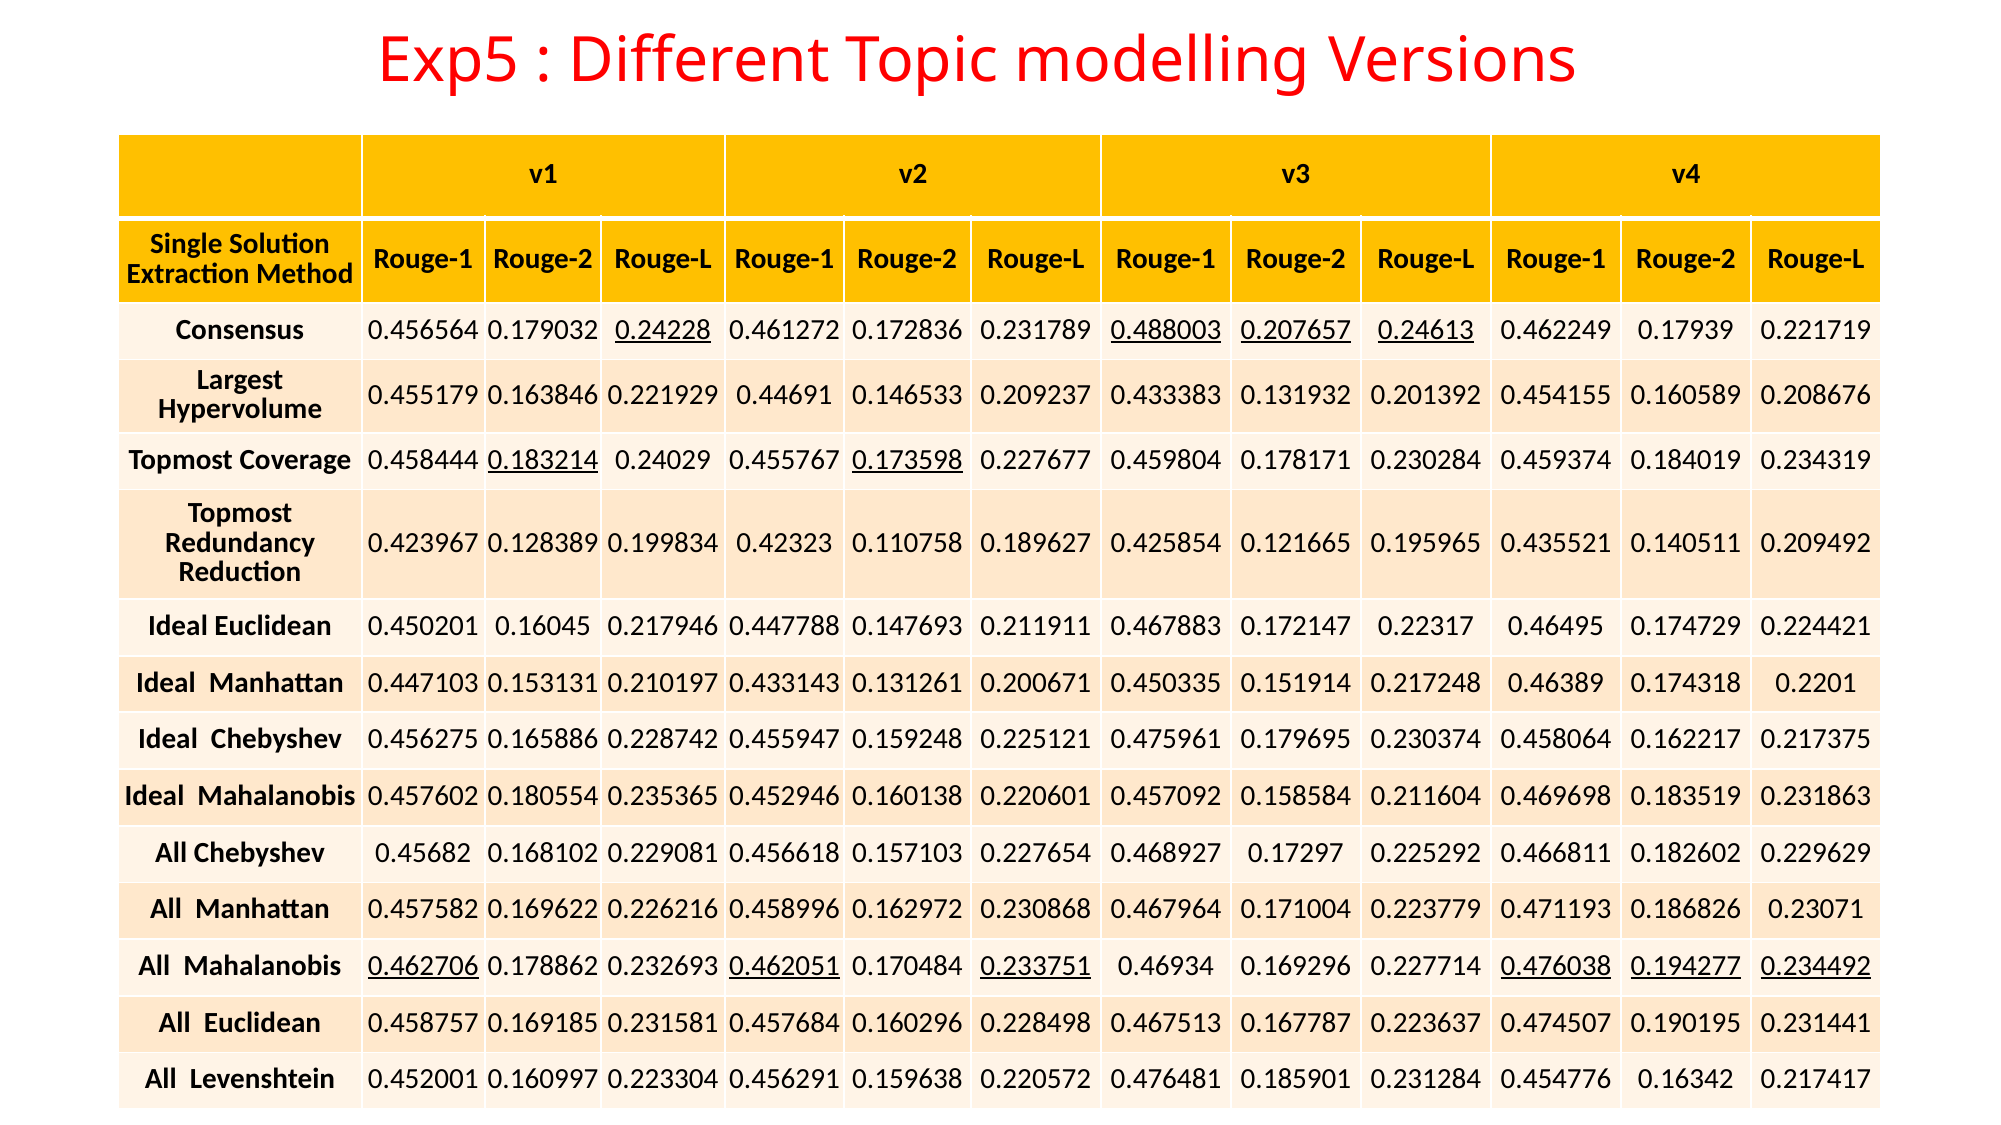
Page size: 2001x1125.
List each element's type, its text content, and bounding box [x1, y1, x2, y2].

table_cell 0.201392 [1362, 360, 1490, 432]
table_cell 0.131261 [845, 657, 970, 711]
table_cell All Levenshtein [119, 1053, 361, 1108]
table_cell Topmost Coverage [119, 434, 361, 489]
table_cell 0.42323 [726, 490, 843, 598]
table_cell 0.226216 [602, 883, 724, 938]
table_cell 0.220572 [972, 1053, 1100, 1108]
table_cell 0.231789 [972, 304, 1100, 359]
table_cell Single Solution Extraction Method [119, 221, 361, 302]
table_cell 0.462051 [726, 940, 843, 995]
table_cell 0.217248 [1362, 657, 1490, 711]
table_cell 0.230374 [1362, 713, 1490, 768]
table_cell 0.228498 [972, 997, 1100, 1052]
table_header v2 [726, 139, 1100, 216]
table_cell 0.159638 [845, 1053, 970, 1108]
table_cell 0.172147 [1232, 600, 1360, 655]
table_cell 0.217375 [1752, 713, 1880, 768]
table_cell 0.457582 [363, 883, 484, 938]
table_cell 0.16342 [1622, 1053, 1750, 1108]
table_cell 0.207657 [1232, 304, 1360, 359]
table_cell 0.466811 [1492, 827, 1620, 882]
table_cell 0.227654 [972, 827, 1100, 882]
table_cell 0.172836 [845, 304, 970, 359]
table_cell 0.170484 [845, 940, 970, 995]
table_cell 0.159248 [845, 713, 970, 768]
table_cell 0.457092 [1102, 770, 1230, 825]
table_cell 0.225121 [972, 713, 1100, 768]
table_cell 0.221719 [1752, 304, 1880, 359]
table_cell 0.208676 [1752, 360, 1880, 432]
table_cell 0.450335 [1102, 657, 1230, 711]
table_cell 0.425854 [1102, 490, 1230, 598]
table_cell 0.221929 [602, 360, 724, 432]
table_cell 0.162972 [845, 883, 970, 938]
table_cell 0.167787 [1232, 997, 1360, 1052]
table_cell 0.17297 [1232, 827, 1360, 882]
table_cell 0.179695 [1232, 713, 1360, 768]
table_cell Rouge-2 [1622, 221, 1750, 302]
table_cell 0.488003 [1102, 304, 1230, 359]
table_cell 0.462249 [1492, 304, 1620, 359]
table_cell 0.461272 [726, 304, 843, 359]
table_cell 0.46495 [1492, 600, 1620, 655]
table_cell 0.195965 [1362, 490, 1490, 598]
table_cell 0.168102 [486, 827, 600, 882]
table_cell Ideal Chebyshev [119, 713, 361, 768]
table_cell Rouge-L [1752, 221, 1880, 302]
table_cell Rouge-L [1362, 221, 1490, 302]
table_cell 0.220601 [972, 770, 1100, 825]
table_cell 0.147693 [845, 600, 970, 655]
table_cell 0.46389 [1492, 657, 1620, 711]
table_cell 0.160589 [1622, 360, 1750, 432]
table_cell 0.224421 [1752, 600, 1880, 655]
table_cell 0.169622 [486, 883, 600, 938]
table_cell 0.227714 [1362, 940, 1490, 995]
table_cell 0.22317 [1362, 600, 1490, 655]
table_cell 0.231441 [1752, 997, 1880, 1052]
table_cell Rouge-2 [845, 221, 970, 302]
table_cell 0.456275 [363, 713, 484, 768]
table_cell Rouge-1 [363, 221, 484, 302]
table_cell 0.447788 [726, 600, 843, 655]
table_cell 0.189627 [972, 490, 1100, 598]
table_cell 0.469698 [1492, 770, 1620, 825]
table_cell 0.151914 [1232, 657, 1360, 711]
table_cell 0.447103 [363, 657, 484, 711]
table_cell 0.173598 [845, 434, 970, 489]
table_cell 0.128389 [486, 490, 600, 598]
table_cell 0.455767 [726, 434, 843, 489]
table_cell 0.180554 [486, 770, 600, 825]
table_cell Rouge-2 [1232, 221, 1360, 302]
table_cell 0.162217 [1622, 713, 1750, 768]
table_cell 0.183214 [486, 434, 600, 489]
table_cell 0.45682 [363, 827, 484, 882]
table_cell 0.199834 [602, 490, 724, 598]
table_cell 0.233751 [972, 940, 1100, 995]
table_cell 0.121665 [1232, 490, 1360, 598]
table_cell 0.225292 [1362, 827, 1490, 882]
table_cell 0.223779 [1362, 883, 1490, 938]
table_cell 0.24613 [1362, 304, 1490, 359]
table_cell 0.230284 [1362, 434, 1490, 489]
table_cell 0.140511 [1622, 490, 1750, 598]
table_cell 0.467883 [1102, 600, 1230, 655]
table_cell 0.229081 [602, 827, 724, 882]
table_cell 0.131932 [1232, 360, 1360, 432]
table_cell 0.209237 [972, 360, 1100, 432]
table_cell 0.217417 [1752, 1053, 1880, 1108]
table_cell 0.178862 [486, 940, 600, 995]
table_cell 0.184019 [1622, 434, 1750, 489]
table_cell All Manhattan [119, 883, 361, 938]
table_cell 0.17939 [1622, 304, 1750, 359]
table_cell 0.160138 [845, 770, 970, 825]
table_cell Ideal Manhattan [119, 657, 361, 711]
table_cell 0.182602 [1622, 827, 1750, 882]
table_cell 0.158584 [1232, 770, 1360, 825]
table_cell All Mahalanobis [119, 940, 361, 995]
table_cell 0.2201 [1752, 657, 1880, 711]
table_cell 0.186826 [1622, 883, 1750, 938]
table_cell 0.458064 [1492, 713, 1620, 768]
table_cell 0.179032 [486, 304, 600, 359]
table_cell All Chebyshev [119, 827, 361, 882]
table_cell 0.232693 [602, 940, 724, 995]
table_cell 0.234492 [1752, 940, 1880, 995]
table_cell 0.452001 [363, 1053, 484, 1108]
table_cell Rouge-1 [1102, 221, 1230, 302]
table_cell 0.160997 [486, 1053, 600, 1108]
table_cell 0.435521 [1492, 490, 1620, 598]
table_cell Rouge-2 [486, 221, 600, 302]
table_cell 0.459374 [1492, 434, 1620, 489]
table_cell 0.185901 [1232, 1053, 1360, 1108]
table_cell 0.160296 [845, 997, 970, 1052]
table_cell 0.455179 [363, 360, 484, 432]
table_cell 0.110758 [845, 490, 970, 598]
table_cell 0.457684 [726, 997, 843, 1052]
table_cell 0.211604 [1362, 770, 1490, 825]
table_header [119, 139, 361, 216]
table_cell 0.190195 [1622, 997, 1750, 1052]
table_cell 0.458757 [363, 997, 484, 1052]
table_cell 0.171004 [1232, 883, 1360, 938]
table_cell 0.468927 [1102, 827, 1230, 882]
table_cell 0.153131 [486, 657, 600, 711]
table_cell 0.475961 [1102, 713, 1230, 768]
table_cell 0.457602 [363, 770, 484, 825]
table_cell 0.230868 [972, 883, 1100, 938]
table_header v4 [1492, 139, 1880, 216]
table_cell 0.217946 [602, 600, 724, 655]
table_cell Ideal Euclidean [119, 600, 361, 655]
table_cell All Euclidean [119, 997, 361, 1052]
table_cell 0.44691 [726, 360, 843, 432]
table_cell Largest Hypervolume [119, 360, 361, 432]
table_cell 0.462706 [363, 940, 484, 995]
table_cell 0.16045 [486, 600, 600, 655]
table_cell Ideal Mahalanobis [119, 770, 361, 825]
table_cell 0.456564 [363, 304, 484, 359]
table_cell 0.474507 [1492, 997, 1620, 1052]
table_cell Rouge-L [972, 221, 1100, 302]
table_cell 0.211911 [972, 600, 1100, 655]
table_cell 0.169185 [486, 997, 600, 1052]
table_cell 0.467964 [1102, 883, 1230, 938]
table_cell 0.200671 [972, 657, 1100, 711]
table_cell 0.231284 [1362, 1053, 1490, 1108]
table_cell 0.456291 [726, 1053, 843, 1108]
table_cell 0.471193 [1492, 883, 1620, 938]
table_cell 0.476038 [1492, 940, 1620, 995]
table_cell 0.227677 [972, 434, 1100, 489]
table_cell 0.423967 [363, 490, 484, 598]
table_cell 0.476481 [1102, 1053, 1230, 1108]
table_cell 0.174318 [1622, 657, 1750, 711]
table_cell 0.23071 [1752, 883, 1880, 938]
table_cell 0.235365 [602, 770, 724, 825]
table_cell Rouge-1 [1492, 221, 1620, 302]
table_cell 0.234319 [1752, 434, 1880, 489]
table_cell 0.433383 [1102, 360, 1230, 432]
table_cell Topmost Redundancy Reduction [119, 490, 361, 598]
table_cell 0.194277 [1622, 940, 1750, 995]
table_cell 0.46934 [1102, 940, 1230, 995]
table_header v1 [363, 139, 724, 216]
table_header v3 [1102, 139, 1490, 216]
table_cell 0.24228 [602, 304, 724, 359]
table_cell 0.231863 [1752, 770, 1880, 825]
table_cell 0.228742 [602, 713, 724, 768]
table_cell 0.157103 [845, 827, 970, 882]
table_cell Rouge-1 [726, 221, 843, 302]
table_cell 0.454155 [1492, 360, 1620, 432]
table_cell Consensus [119, 304, 361, 359]
table_cell 0.459804 [1102, 434, 1230, 489]
table_cell 0.231581 [602, 997, 724, 1052]
table_cell 0.223637 [1362, 997, 1490, 1052]
table_cell 0.450201 [363, 600, 484, 655]
table_cell 0.146533 [845, 360, 970, 432]
table_cell 0.210197 [602, 657, 724, 711]
table_cell 0.229629 [1752, 827, 1880, 882]
table_cell 0.223304 [602, 1053, 724, 1108]
table_cell 0.169296 [1232, 940, 1360, 995]
table_cell 0.178171 [1232, 434, 1360, 489]
table_cell 0.165886 [486, 713, 600, 768]
table_cell 0.455947 [726, 713, 843, 768]
title Exp5 : Different Topic modelling Versions [0, 0, 1978, 139]
table_cell 0.454776 [1492, 1053, 1620, 1108]
table_cell 0.458444 [363, 434, 484, 489]
table_cell 0.24029 [602, 434, 724, 489]
table_cell 0.163846 [486, 360, 600, 432]
table_cell Rouge-L [602, 221, 724, 302]
table_cell 0.467513 [1102, 997, 1230, 1052]
table_cell 0.452946 [726, 770, 843, 825]
table_cell 0.174729 [1622, 600, 1750, 655]
table_cell 0.456618 [726, 827, 843, 882]
table_cell 0.458996 [726, 883, 843, 938]
table_cell 0.433143 [726, 657, 843, 711]
table_cell 0.183519 [1622, 770, 1750, 825]
table_cell 0.209492 [1752, 490, 1880, 598]
